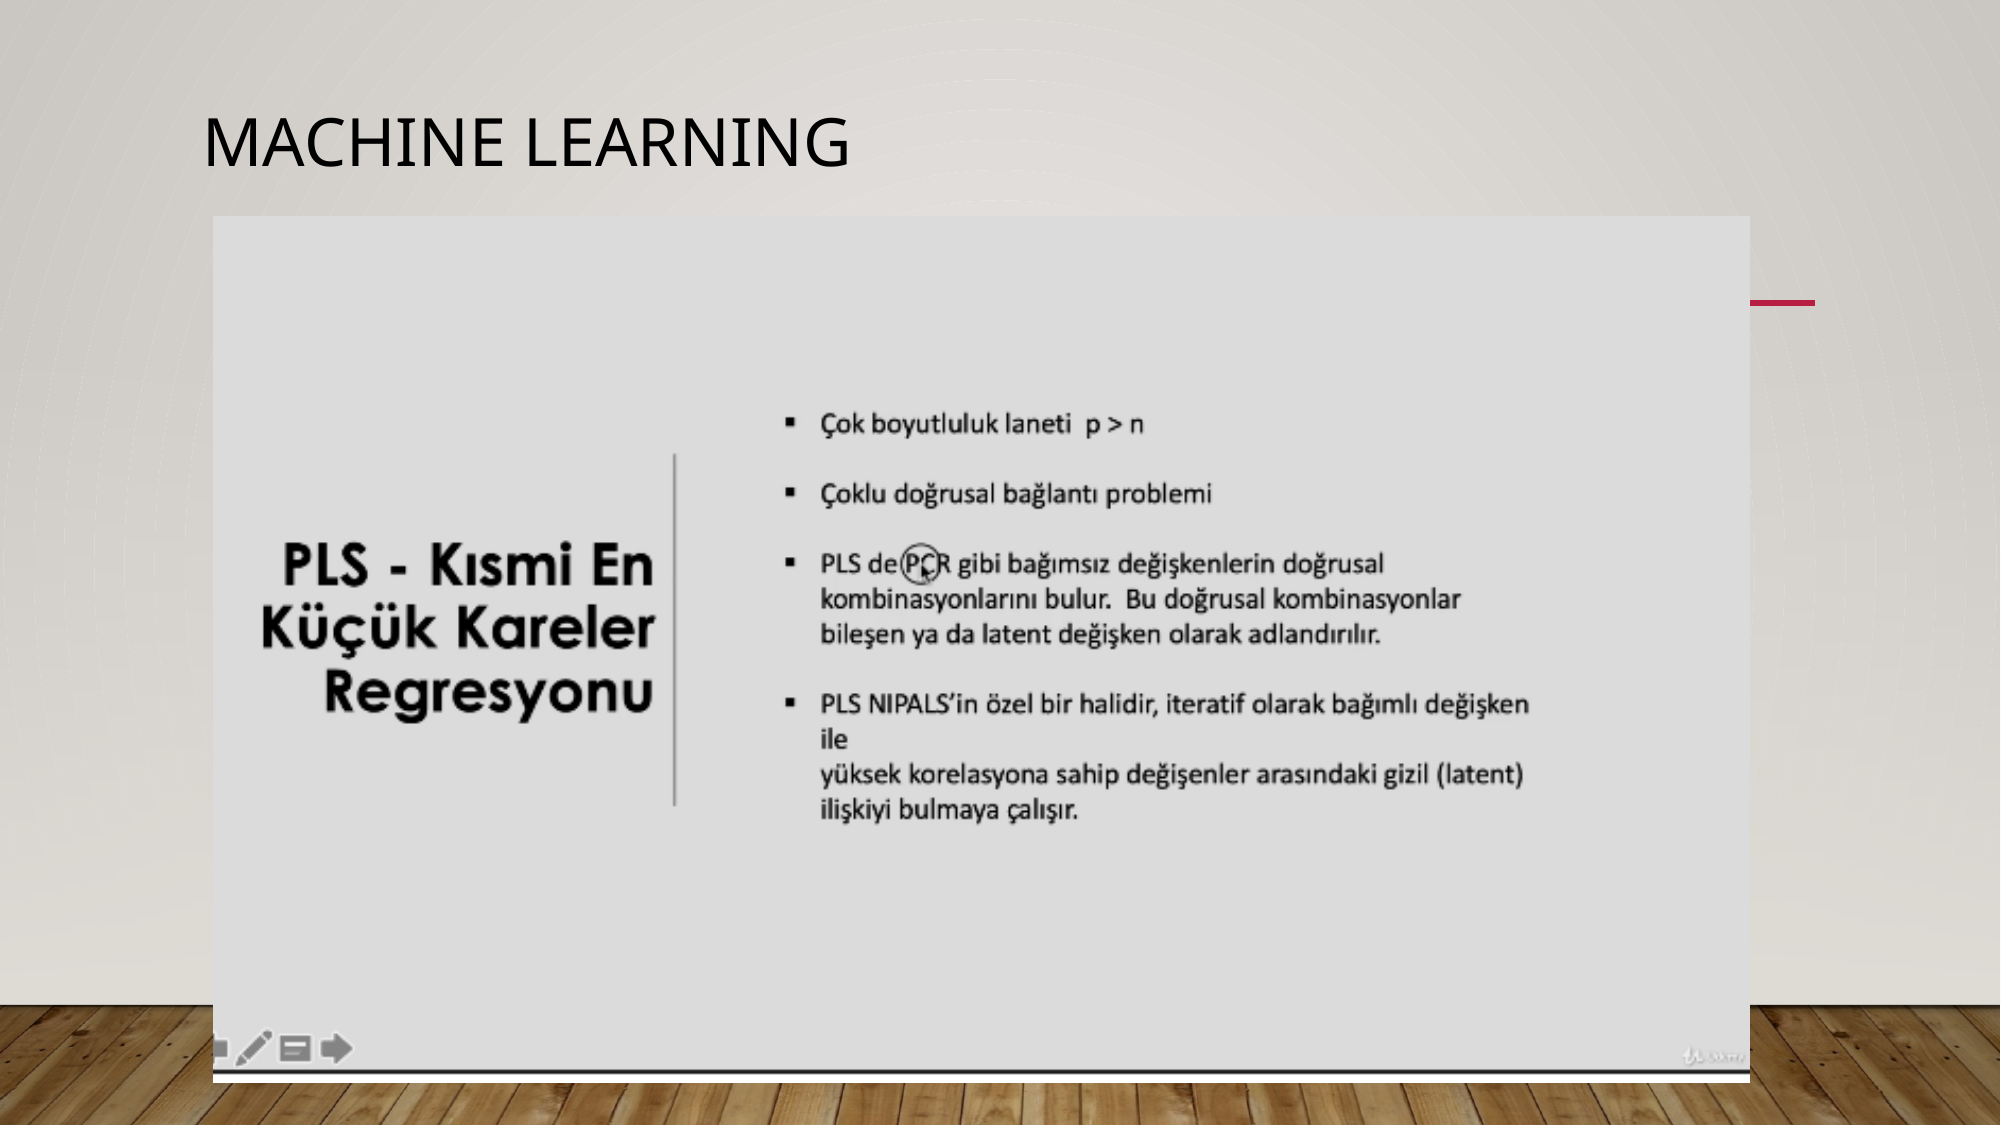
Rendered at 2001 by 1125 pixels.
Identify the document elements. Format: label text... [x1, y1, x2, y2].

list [213, 216, 1751, 1083]
title Machine learning [187, 101, 1813, 336]
picture [0, 1005, 2000, 1125]
